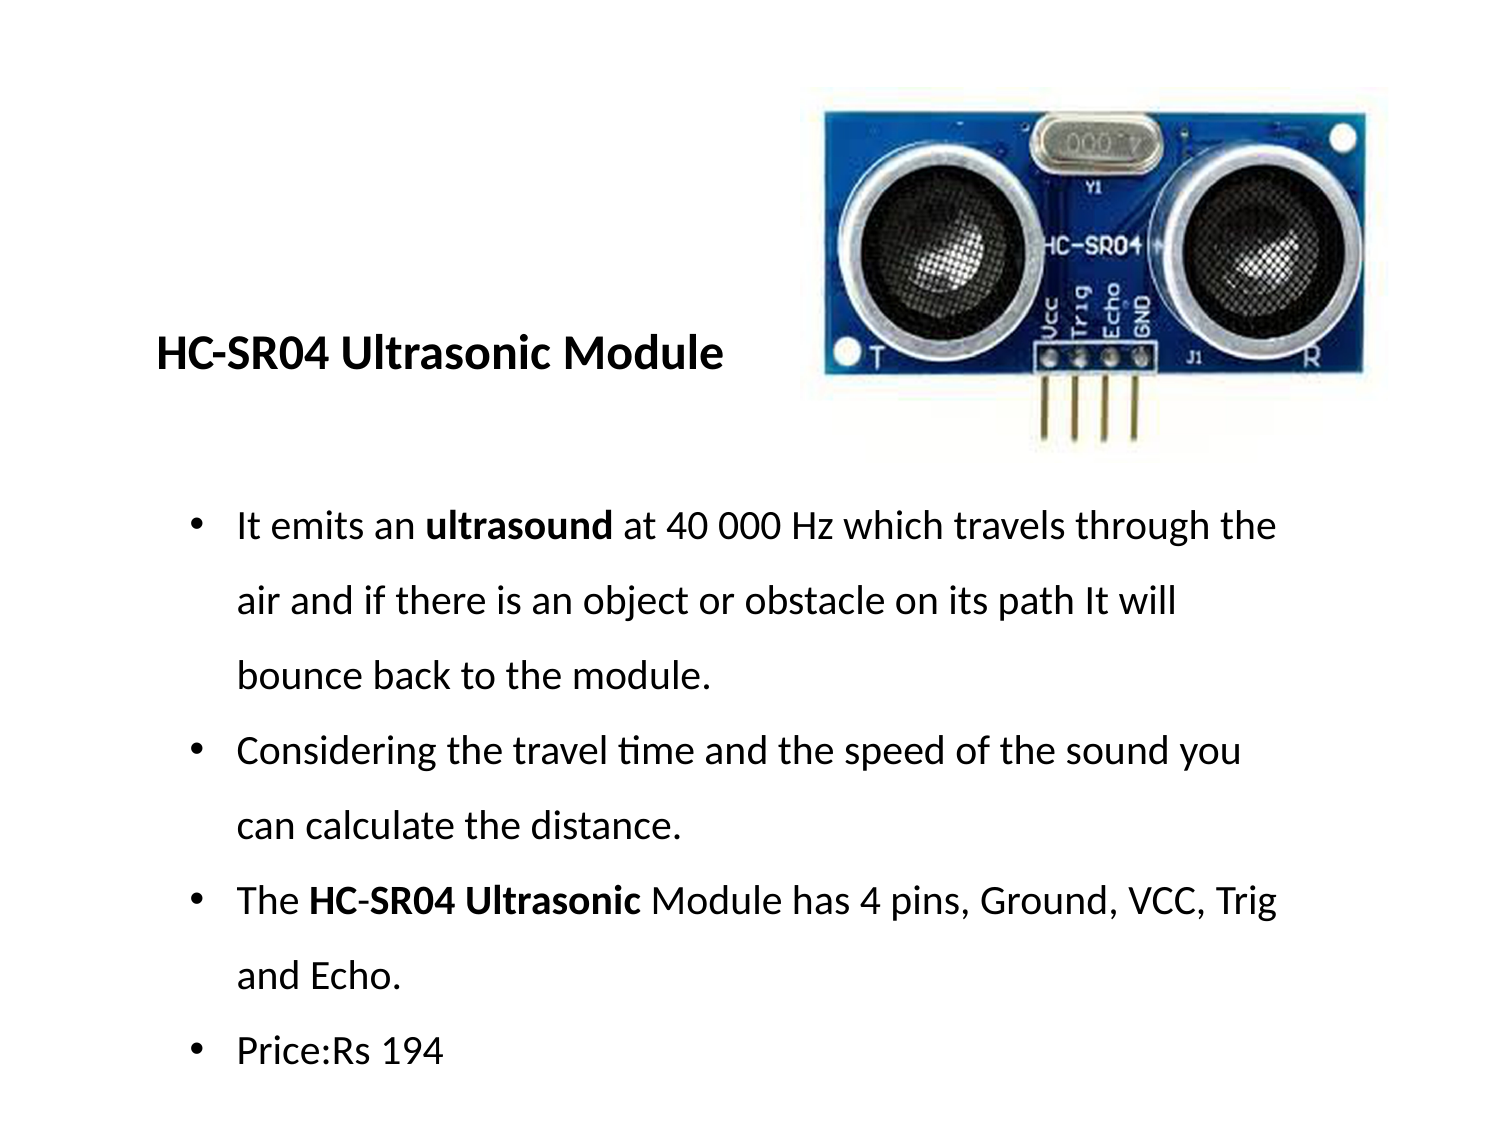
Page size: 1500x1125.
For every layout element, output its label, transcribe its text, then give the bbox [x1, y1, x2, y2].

picture [799, 87, 1396, 463]
text_box It emits an ultrasound at 40 000 Hz which travels through the air and if there is an object or obstacle on its path It will bounce back to the module. Considering the travel time and the speed of the sound you can calculate the distance. The HC-SR04 Ultrasonic Module has 4 pins, Ground, VCC, Trig and Echo. Price:Rs 194 [174, 465, 1298, 1081]
text_box HC-SR04 Ultrasonic Module [141, 312, 751, 387]
